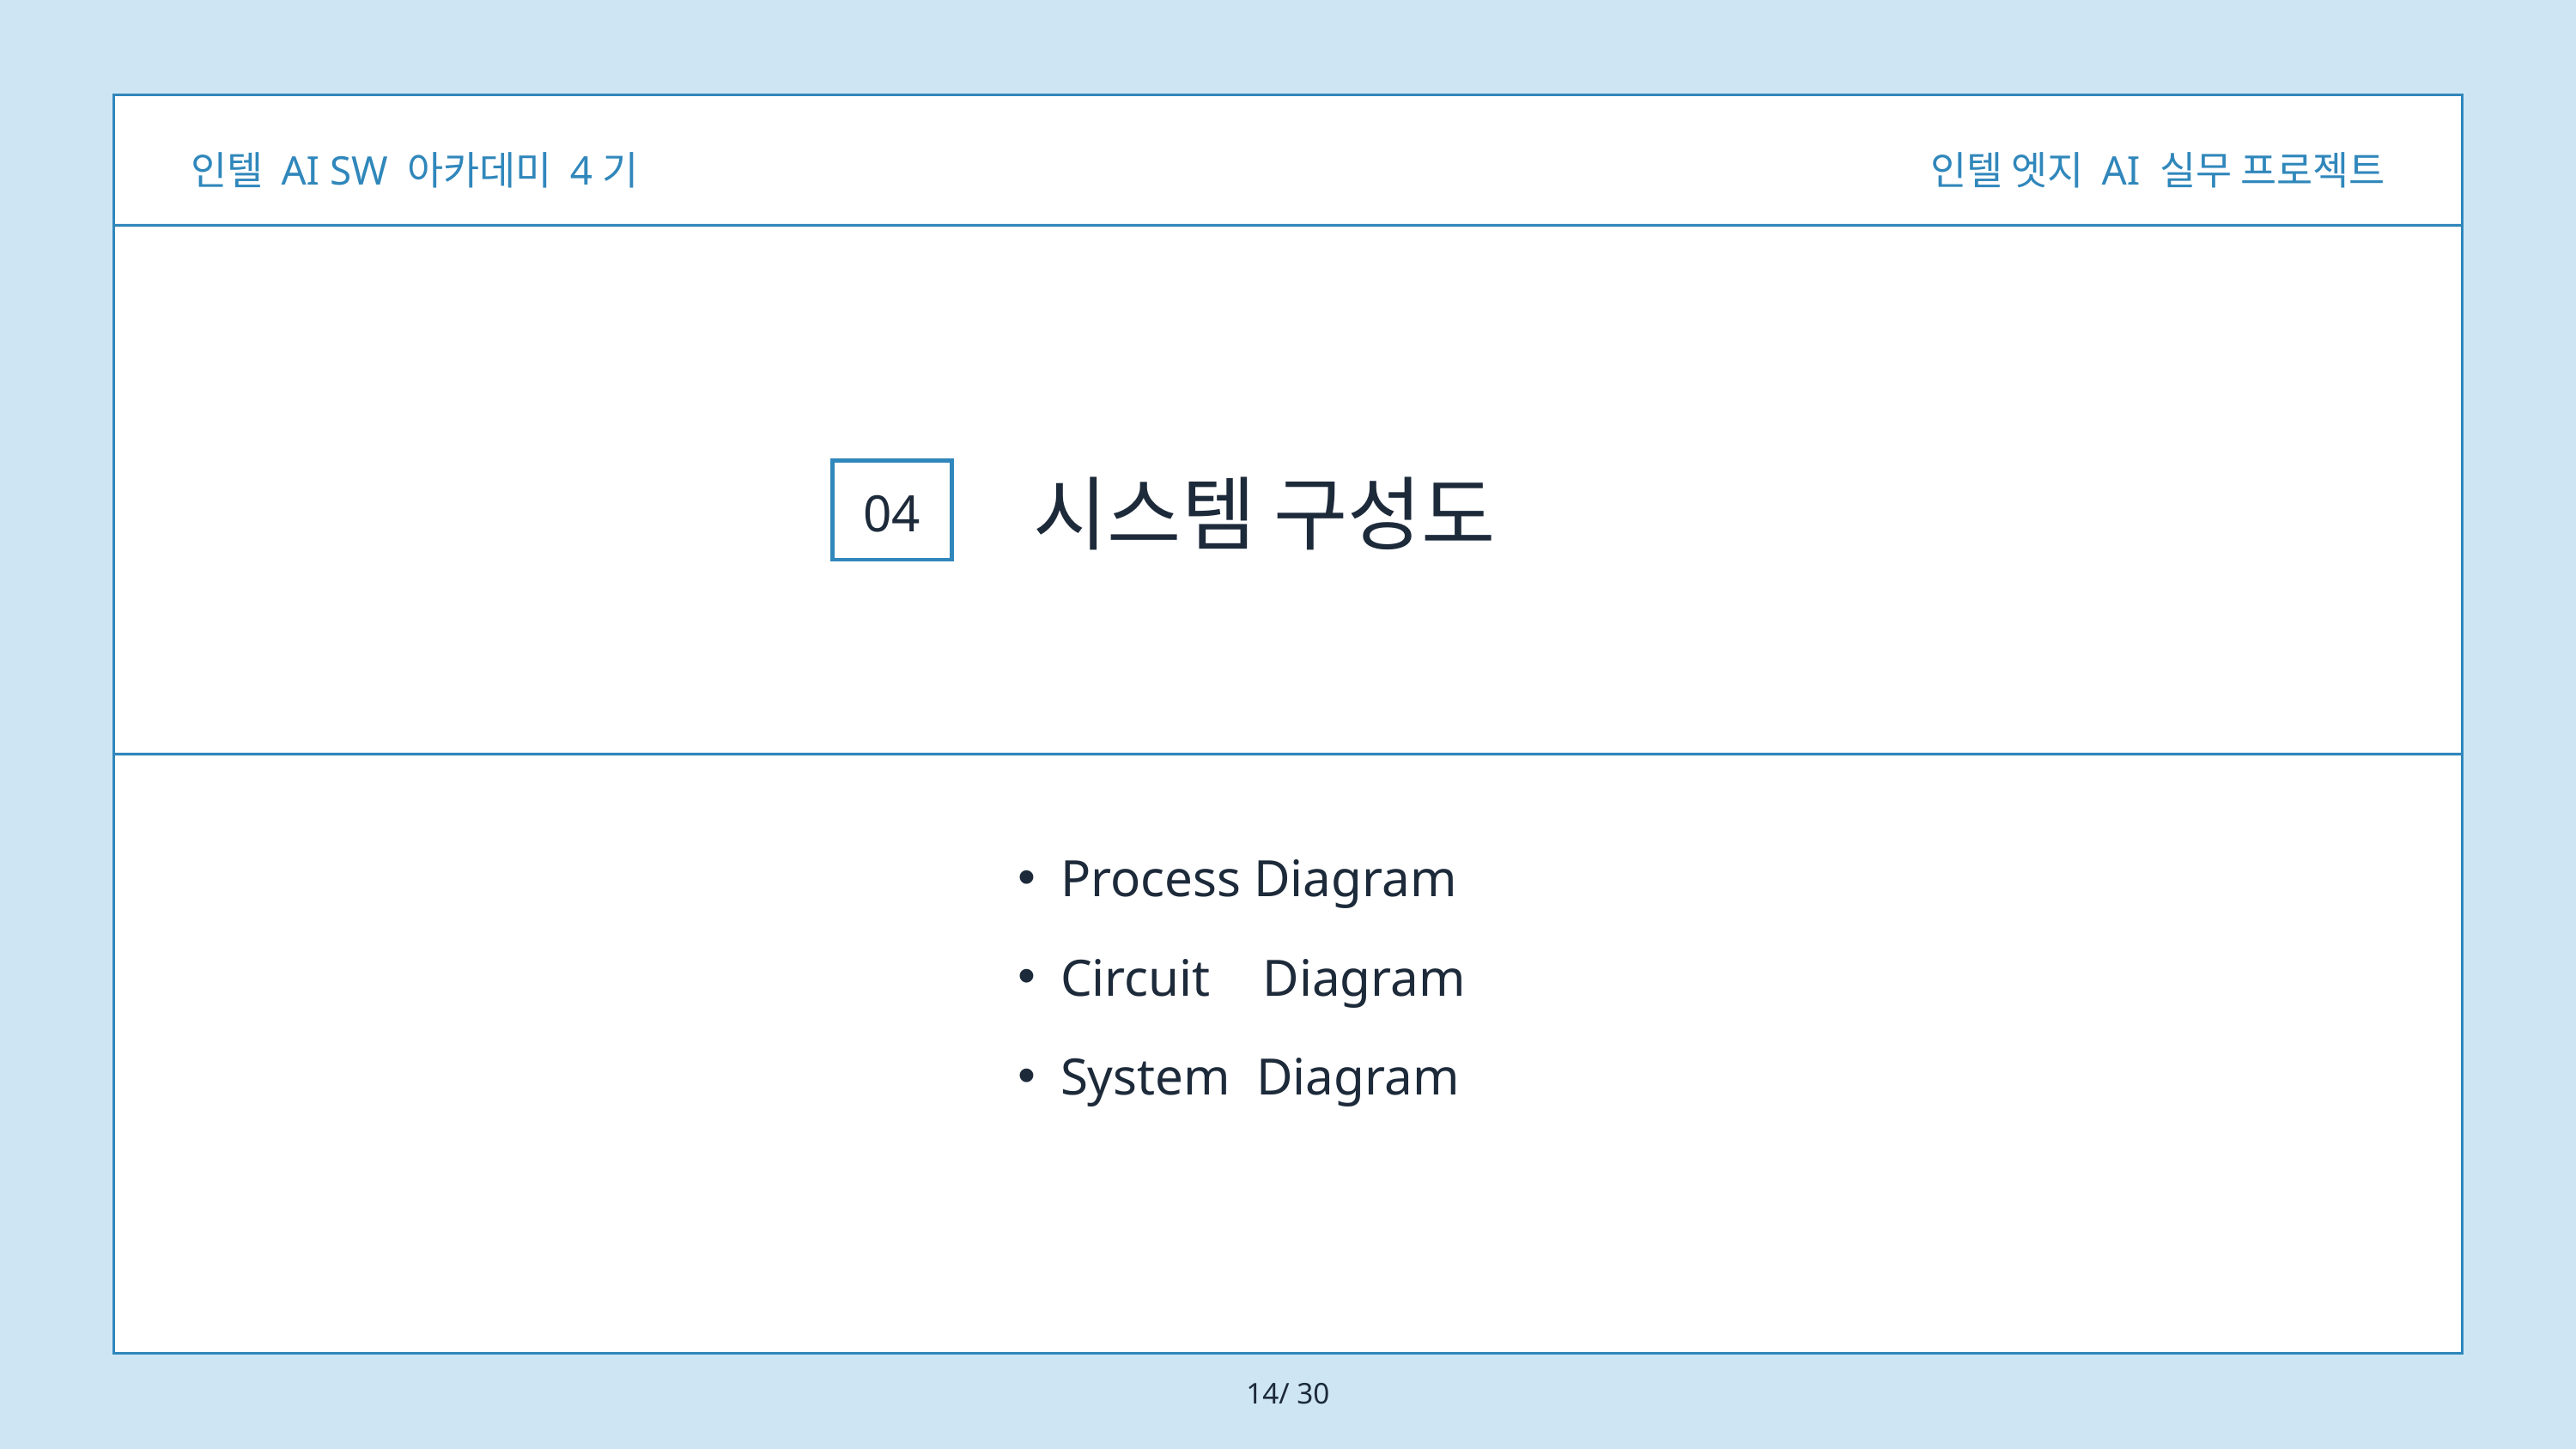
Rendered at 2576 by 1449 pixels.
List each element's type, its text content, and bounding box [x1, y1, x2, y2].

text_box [113, 94, 2463, 1354]
text_box 14/ 30 [1014, 1374, 1562, 1410]
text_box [832, 460, 952, 561]
